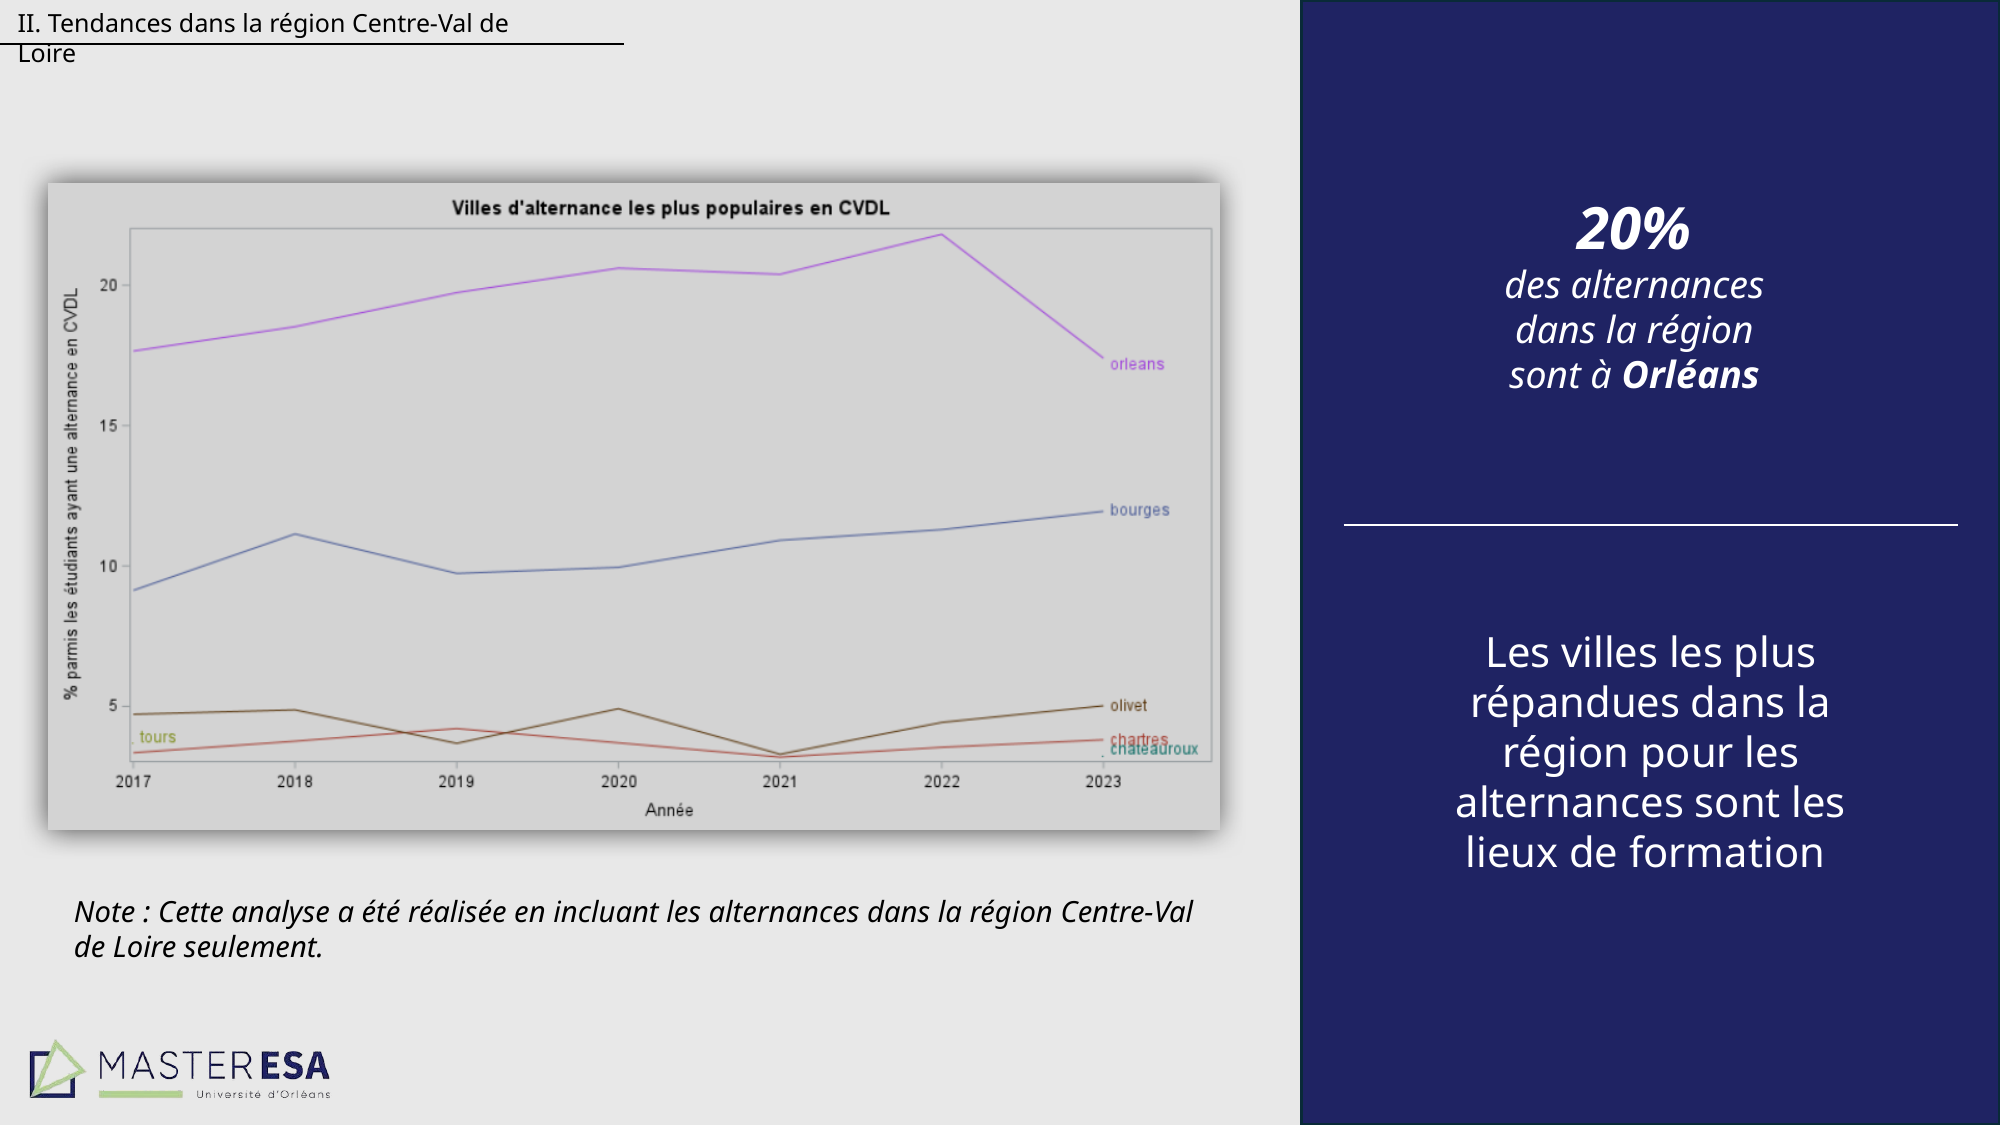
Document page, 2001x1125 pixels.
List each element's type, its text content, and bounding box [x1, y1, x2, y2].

picture [2, 1022, 357, 1125]
text_box II. Tendances dans la région Centre-Val de Loire [2, 46, 569, 101]
text_box Note : Cette analyse a été réalisée en incluant les alternances dans la région Centre-Val de Loire seulement. [59, 885, 1210, 971]
text_box II. Tendances dans la région Centre-Val de Loire [2, 0, 569, 43]
picture [48, 183, 1221, 831]
text_box 20% des alternances dans la région sont à Orléans [1465, 183, 1804, 404]
text_box Les villes les plus répandues dans la région pour les alternances sont les lieux de formation [1437, 618, 1865, 883]
text_box [1300, 0, 2000, 1125]
